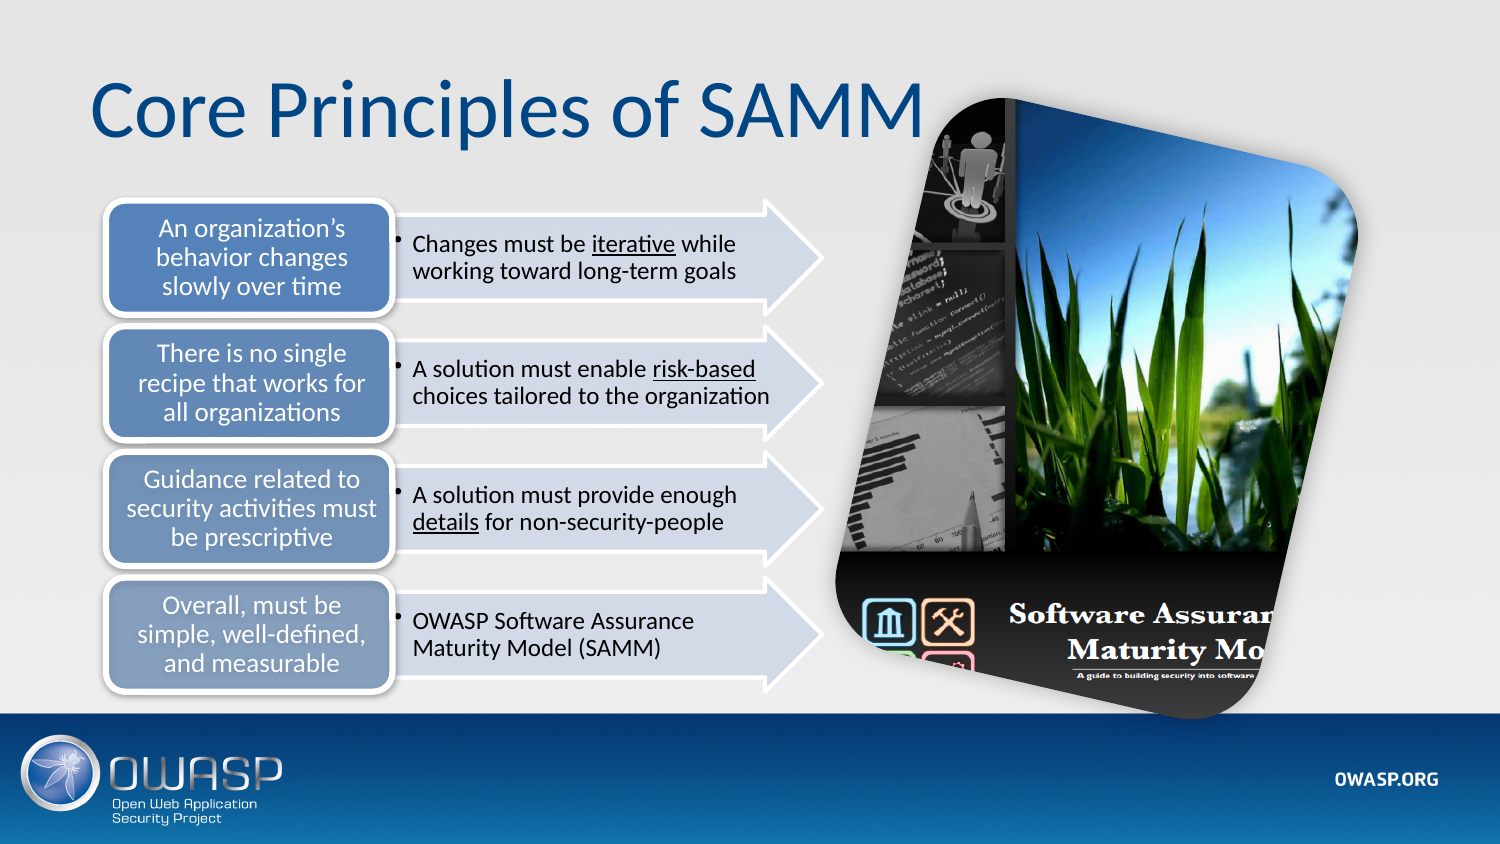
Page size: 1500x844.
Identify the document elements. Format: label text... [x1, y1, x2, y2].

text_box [105, 200, 823, 693]
picture [0, 0, 1500, 844]
title Core Principles of SAMM [75, 33, 1425, 175]
